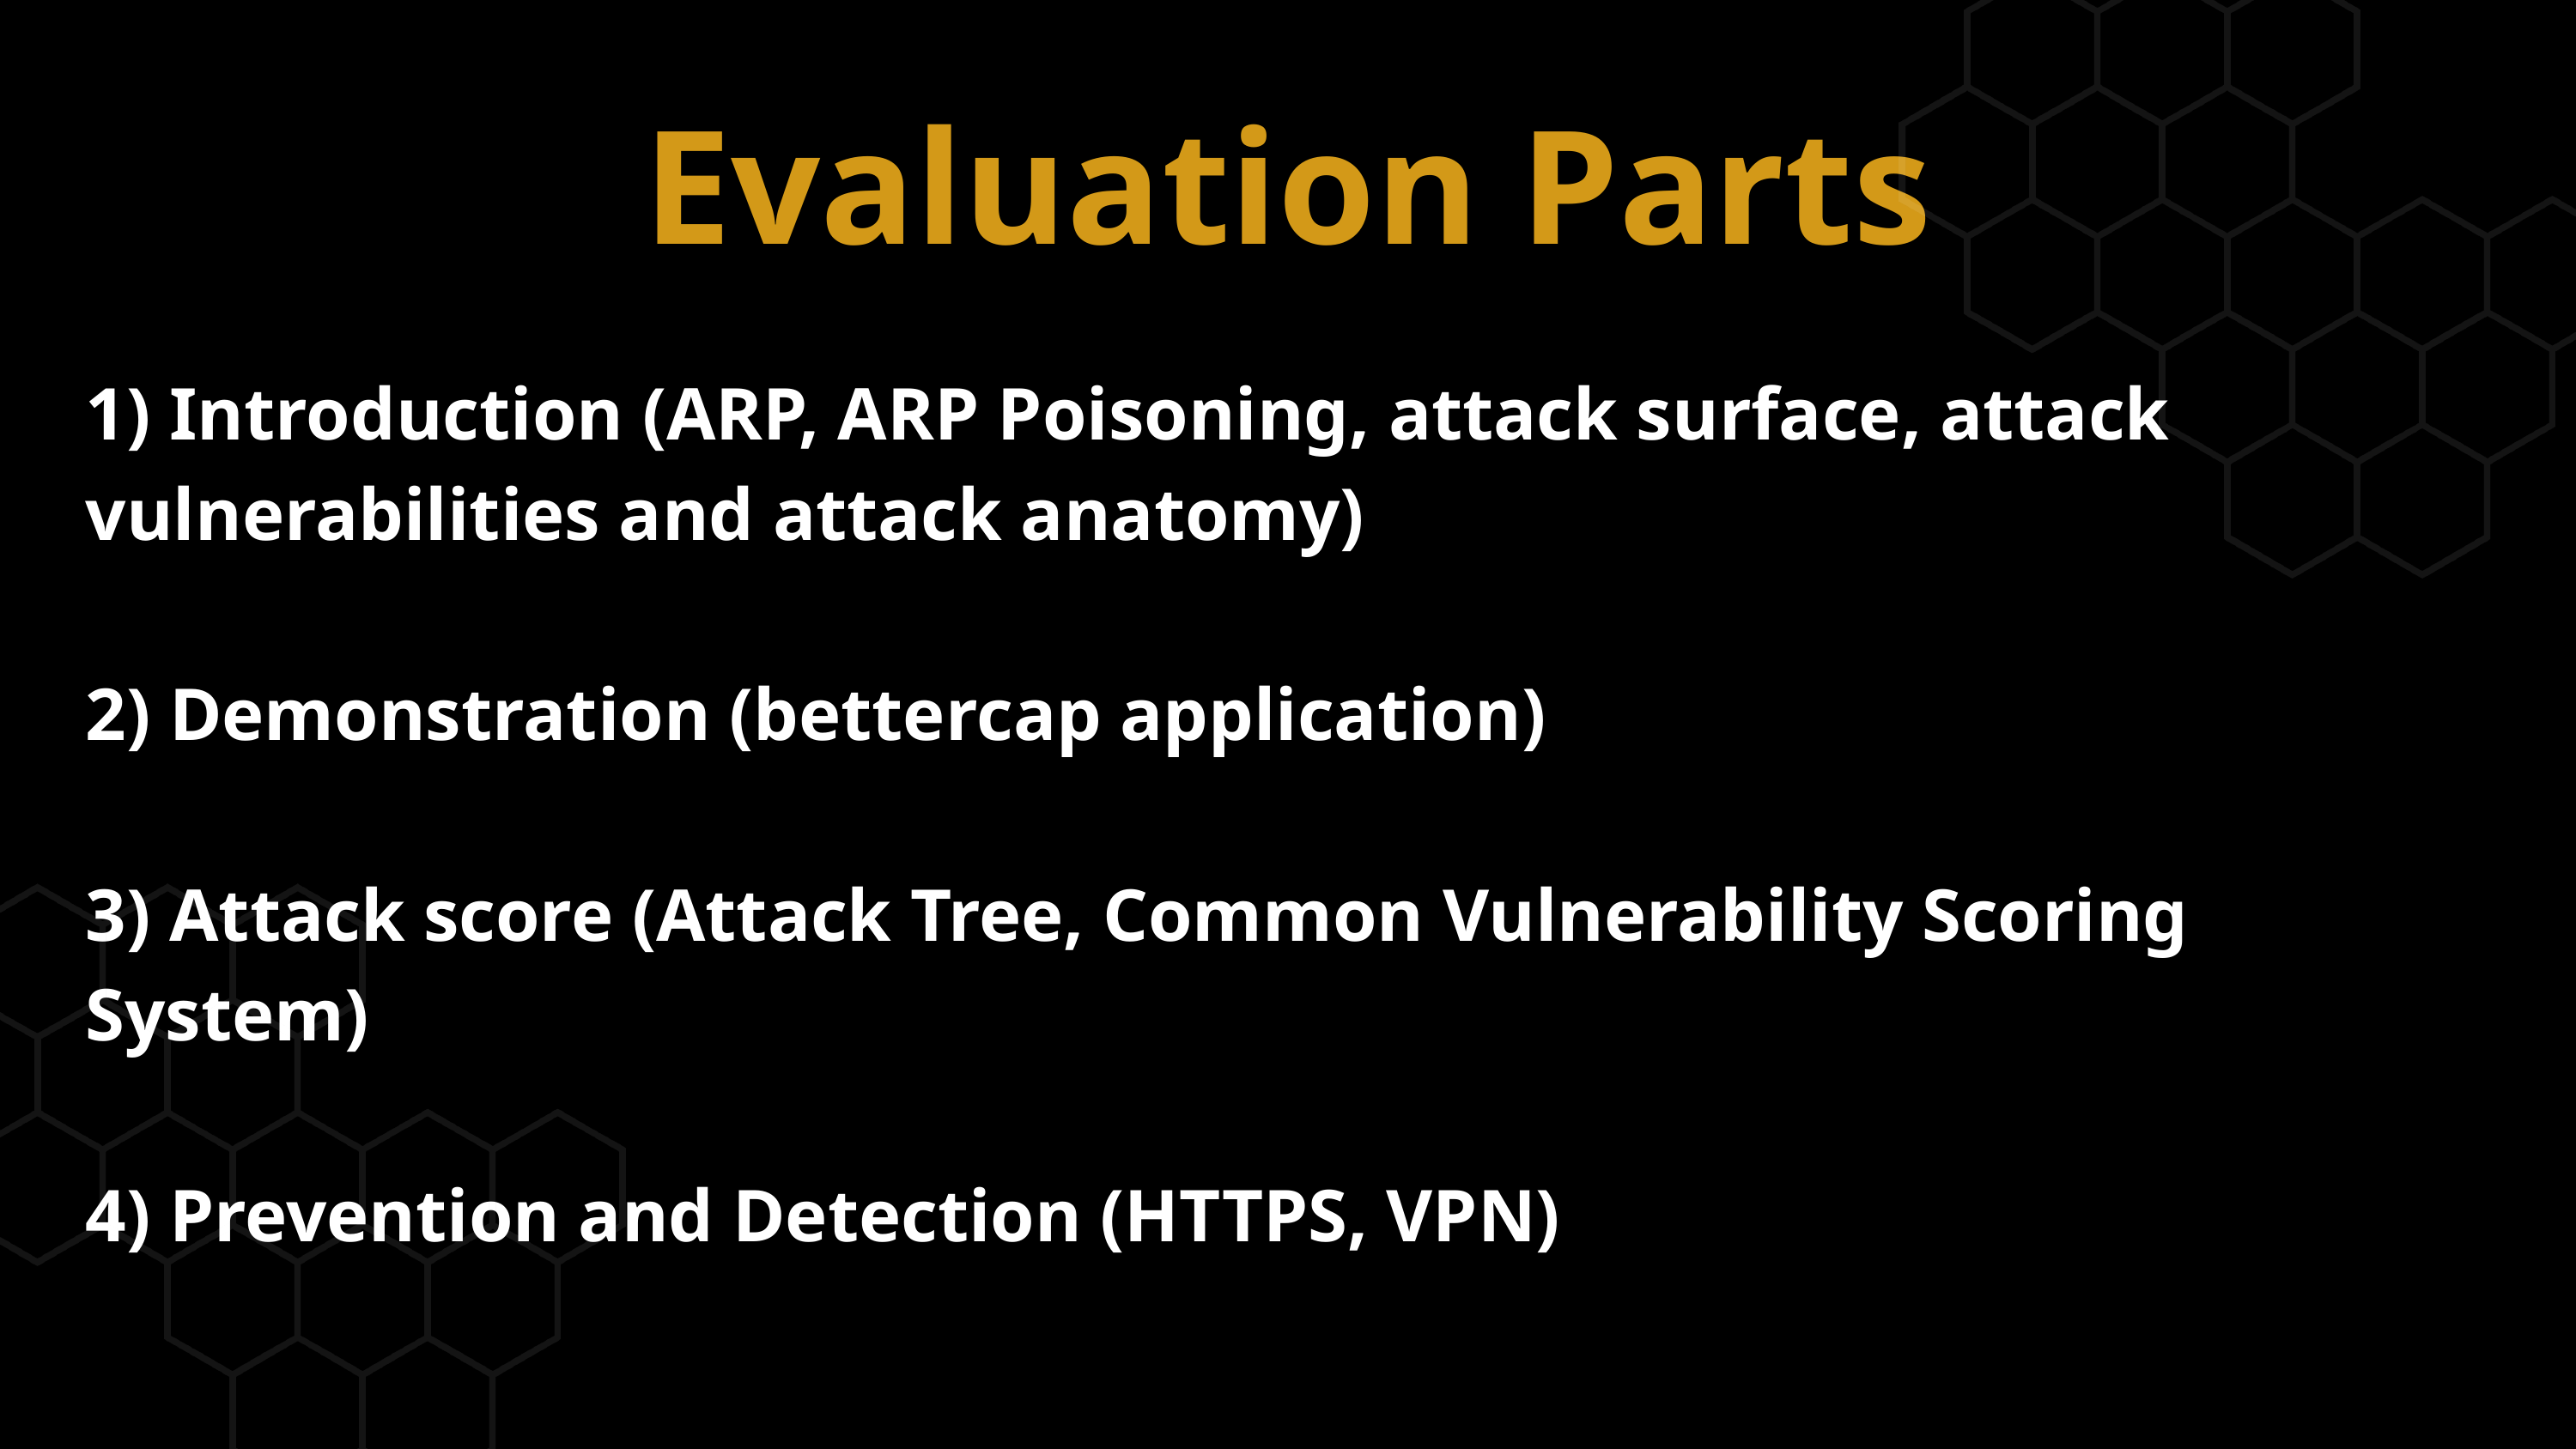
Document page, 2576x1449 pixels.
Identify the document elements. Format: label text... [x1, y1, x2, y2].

text_box [1899, 0, 2576, 579]
text_box 1) Introduction (ARP, ARP Poisoning, attack surface, attack vulnerabilities and attack anatomy) 2) Demonstration (bettercap application) 3) Attack score (Attack Tree, Common Vulnerability Scoring System) 4) Prevention and Detection (HTTPS, VPN) [86, 354, 2490, 1256]
text_box [0, 883, 626, 1449]
text_box Evaluation Parts [86, 55, 1899, 276]
